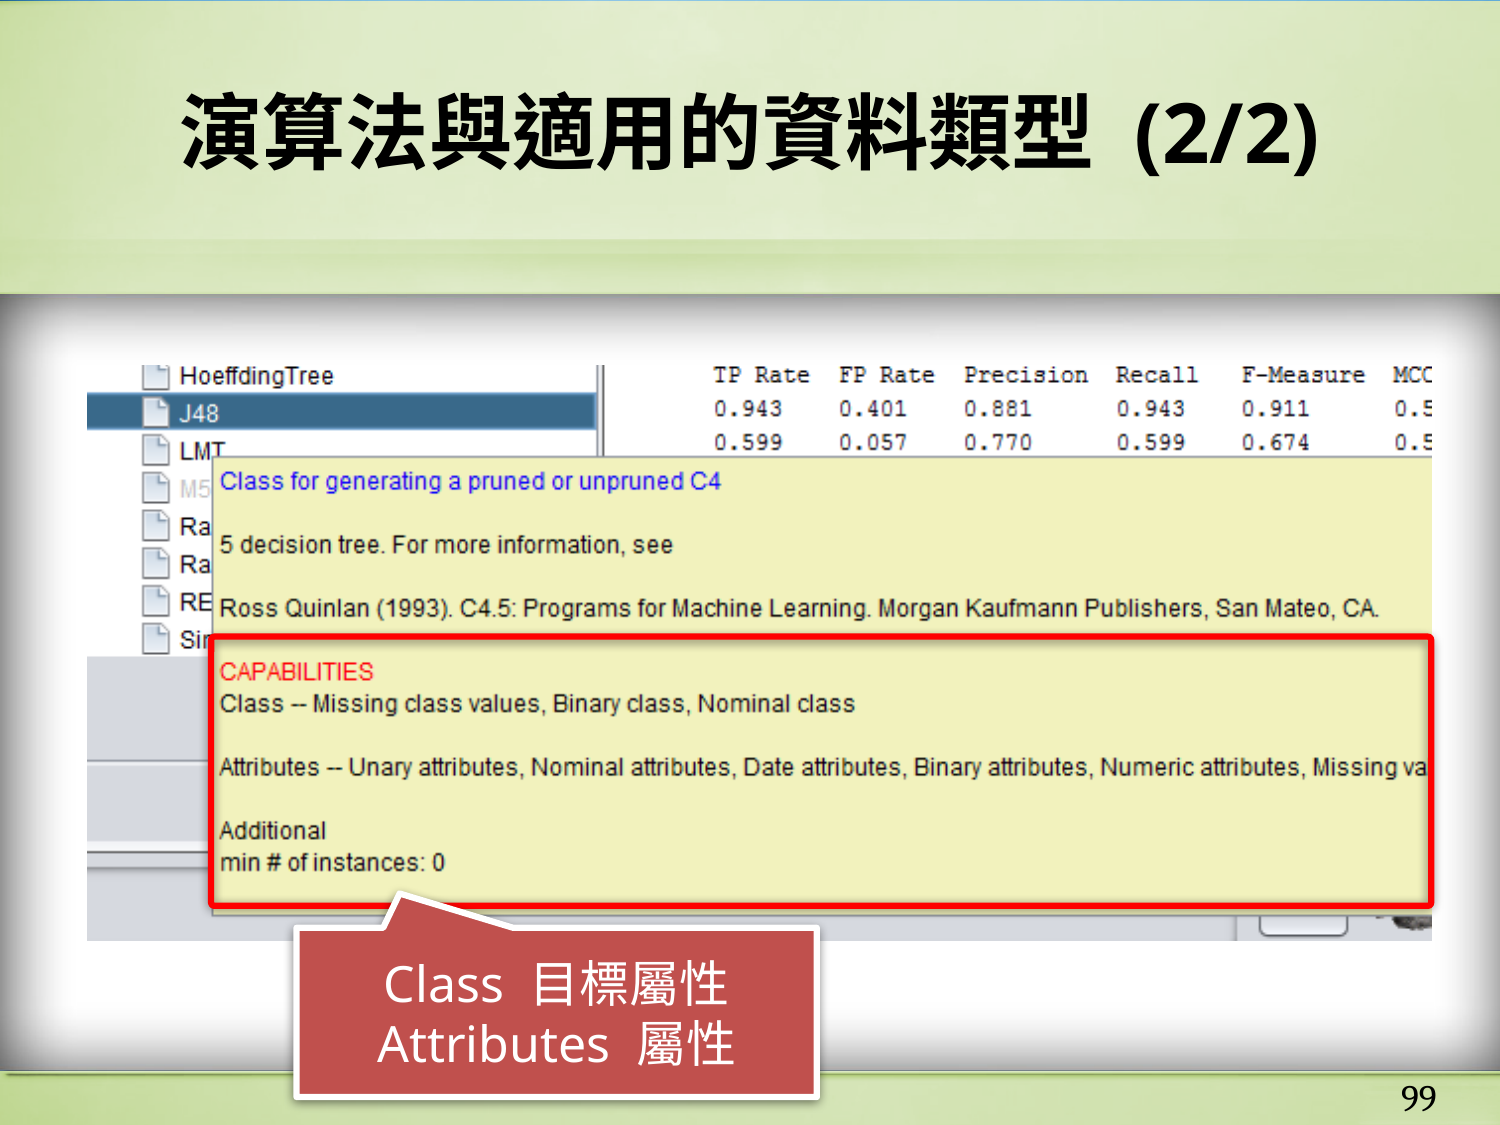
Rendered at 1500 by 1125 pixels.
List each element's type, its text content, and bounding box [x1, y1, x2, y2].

picture [0, 0, 1500, 1125]
title 演算法與適用的資料類型 (2/2) [78, 27, 1422, 232]
slide_number ‹#› [1350, 1074, 1488, 1118]
text_box Class 目標屬性 Attributes 屬性 [296, 949, 817, 1098]
